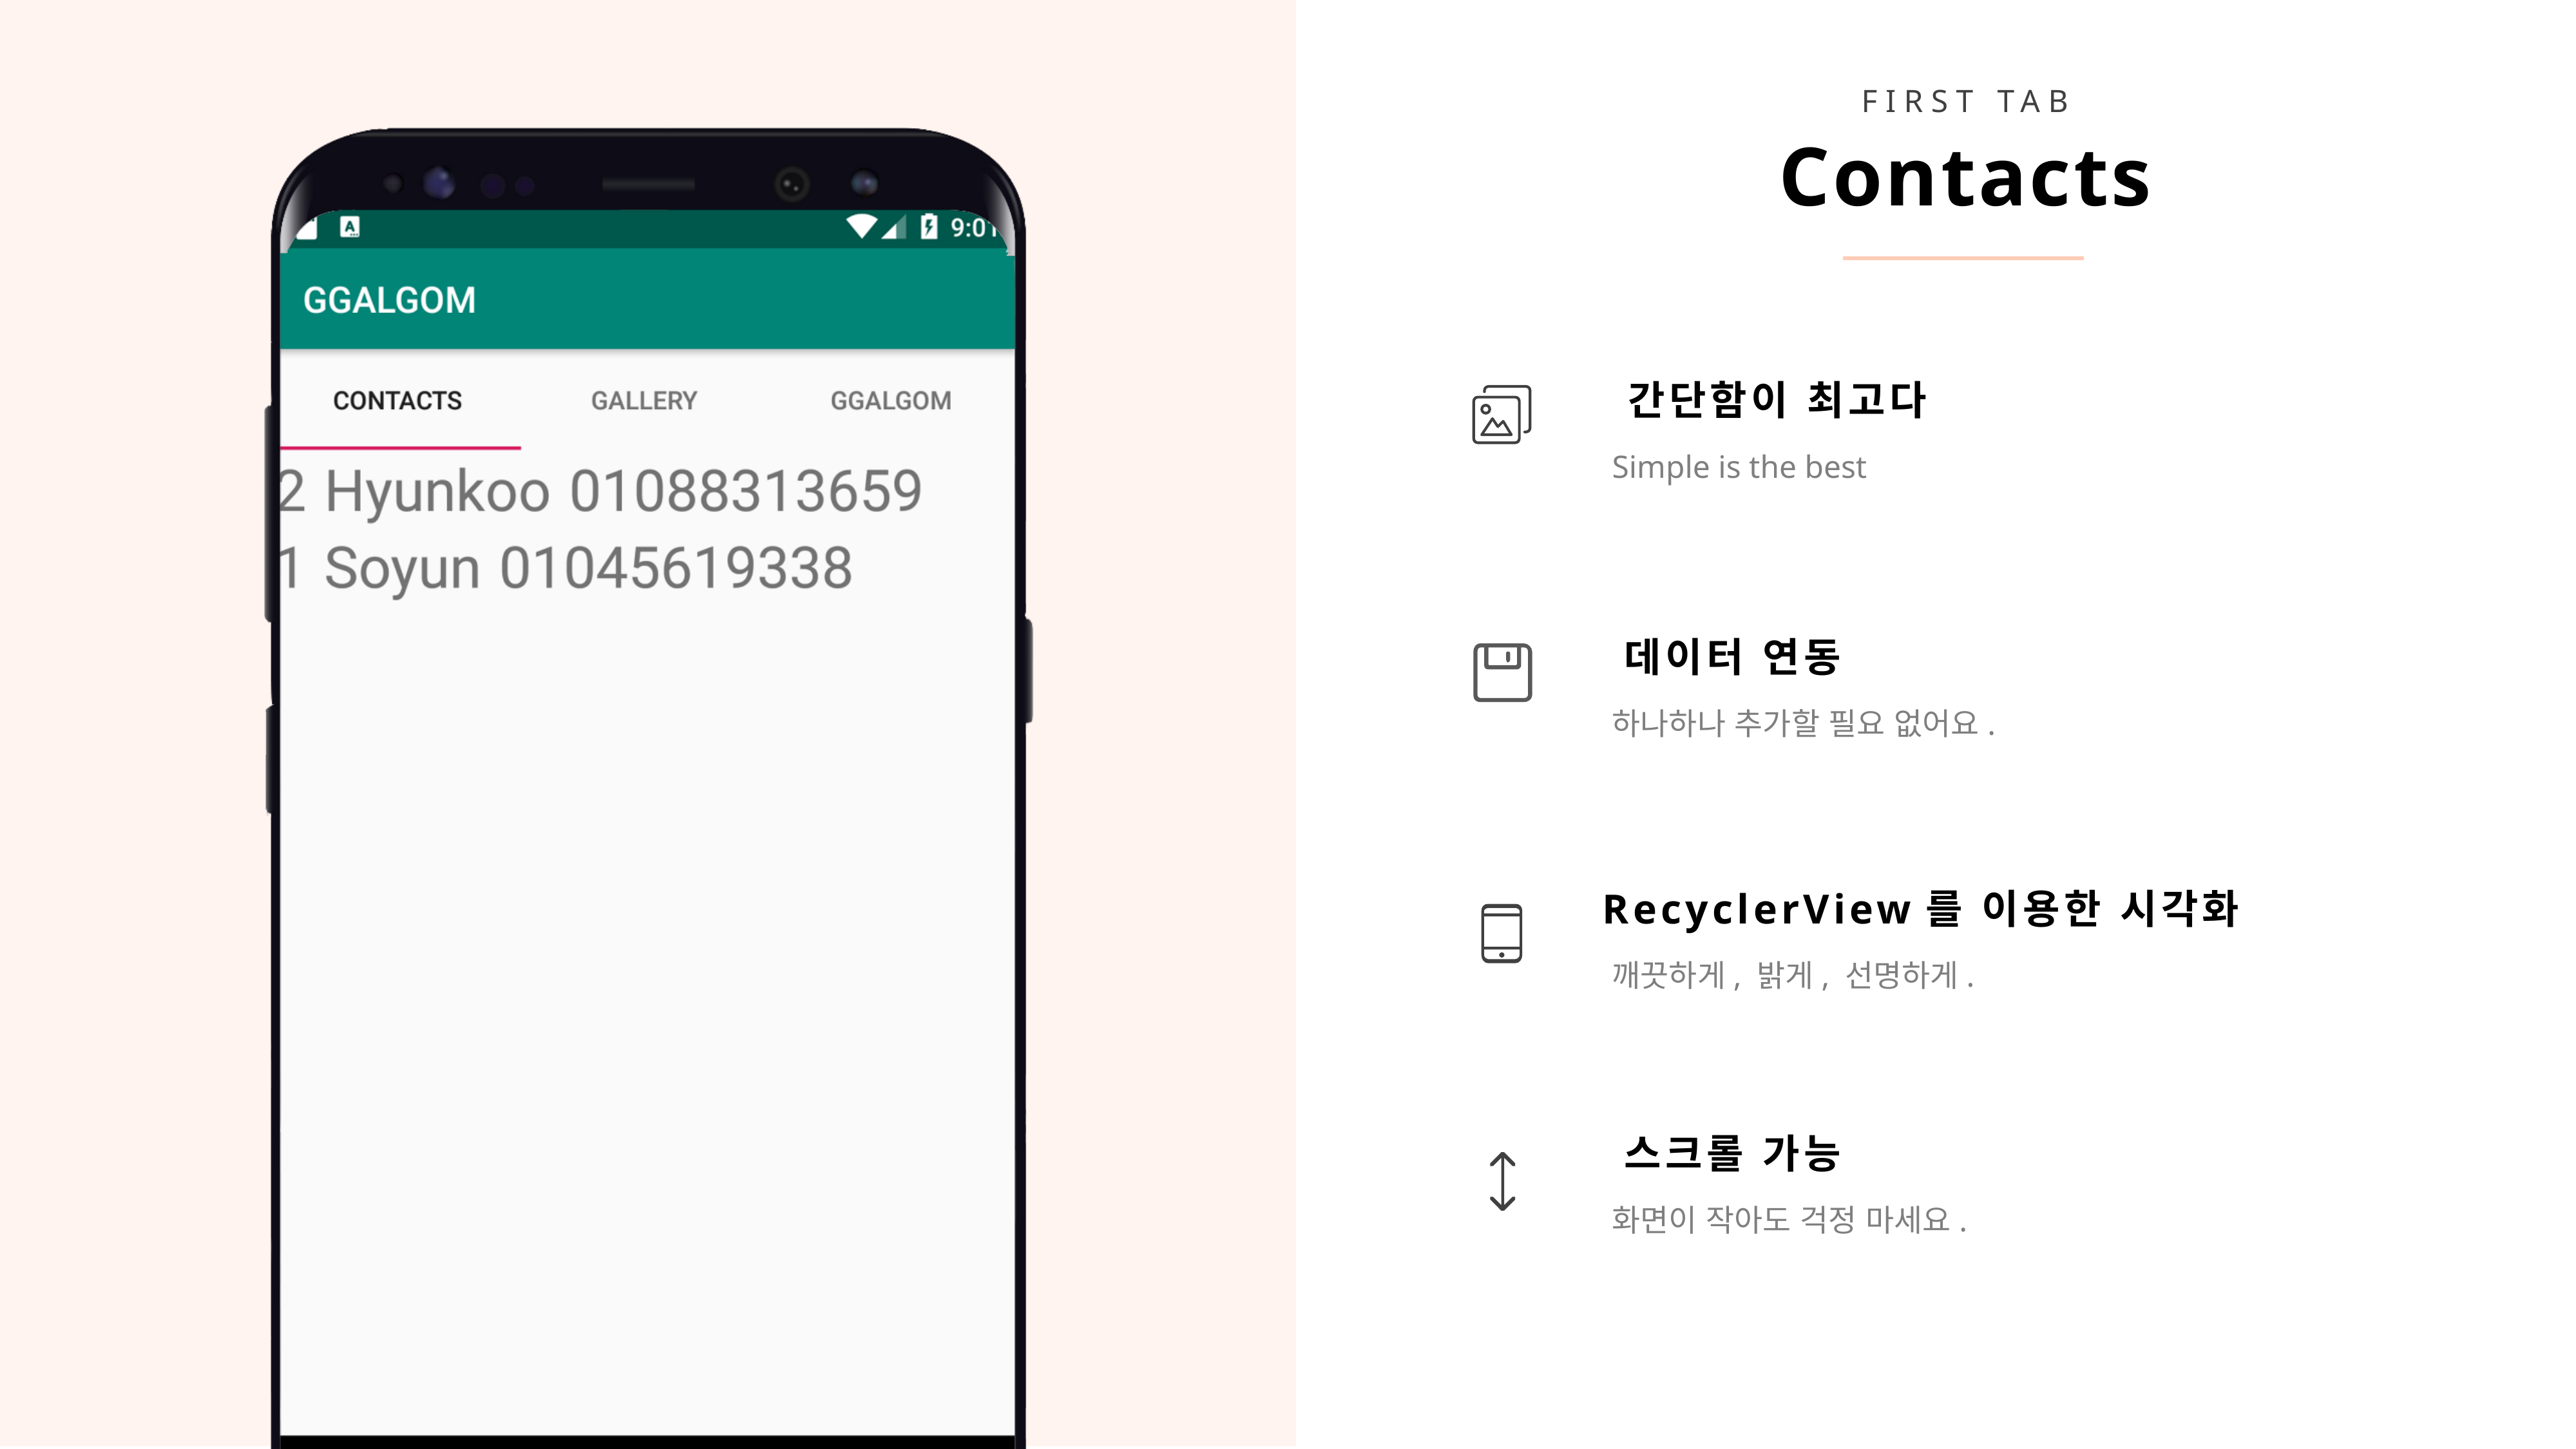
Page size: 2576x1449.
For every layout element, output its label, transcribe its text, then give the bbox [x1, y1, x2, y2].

text_box RecyclerView를 이용한 시각화 [1592, 878, 2249, 937]
text_box 스크롤 가능 [1615, 1123, 1851, 1181]
text_box [0, 0, 1297, 1447]
text_box FIRST TAB [1851, 77, 2079, 124]
text_box Contacts [1769, 122, 2162, 227]
text_box [1472, 395, 1521, 444]
text_box 화면이 작아도 걱정 마세요. [1589, 1190, 2470, 1249]
text_box [1490, 1152, 1516, 1211]
text_box [1473, 643, 1532, 703]
text_box [1483, 384, 1532, 433]
text_box 간단함이 최고다 [1618, 370, 1937, 428]
text_box [1481, 904, 1523, 963]
text_box 데이터 연동 [1615, 627, 1851, 685]
text_box 하나하나 추가할 필요 없어요. [1589, 694, 2470, 753]
text_box Simple is the best [1589, 437, 2470, 496]
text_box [262, 123, 1033, 1449]
text_box 깨끗하게, 밝게, 선명하게. [1589, 946, 2470, 1005]
